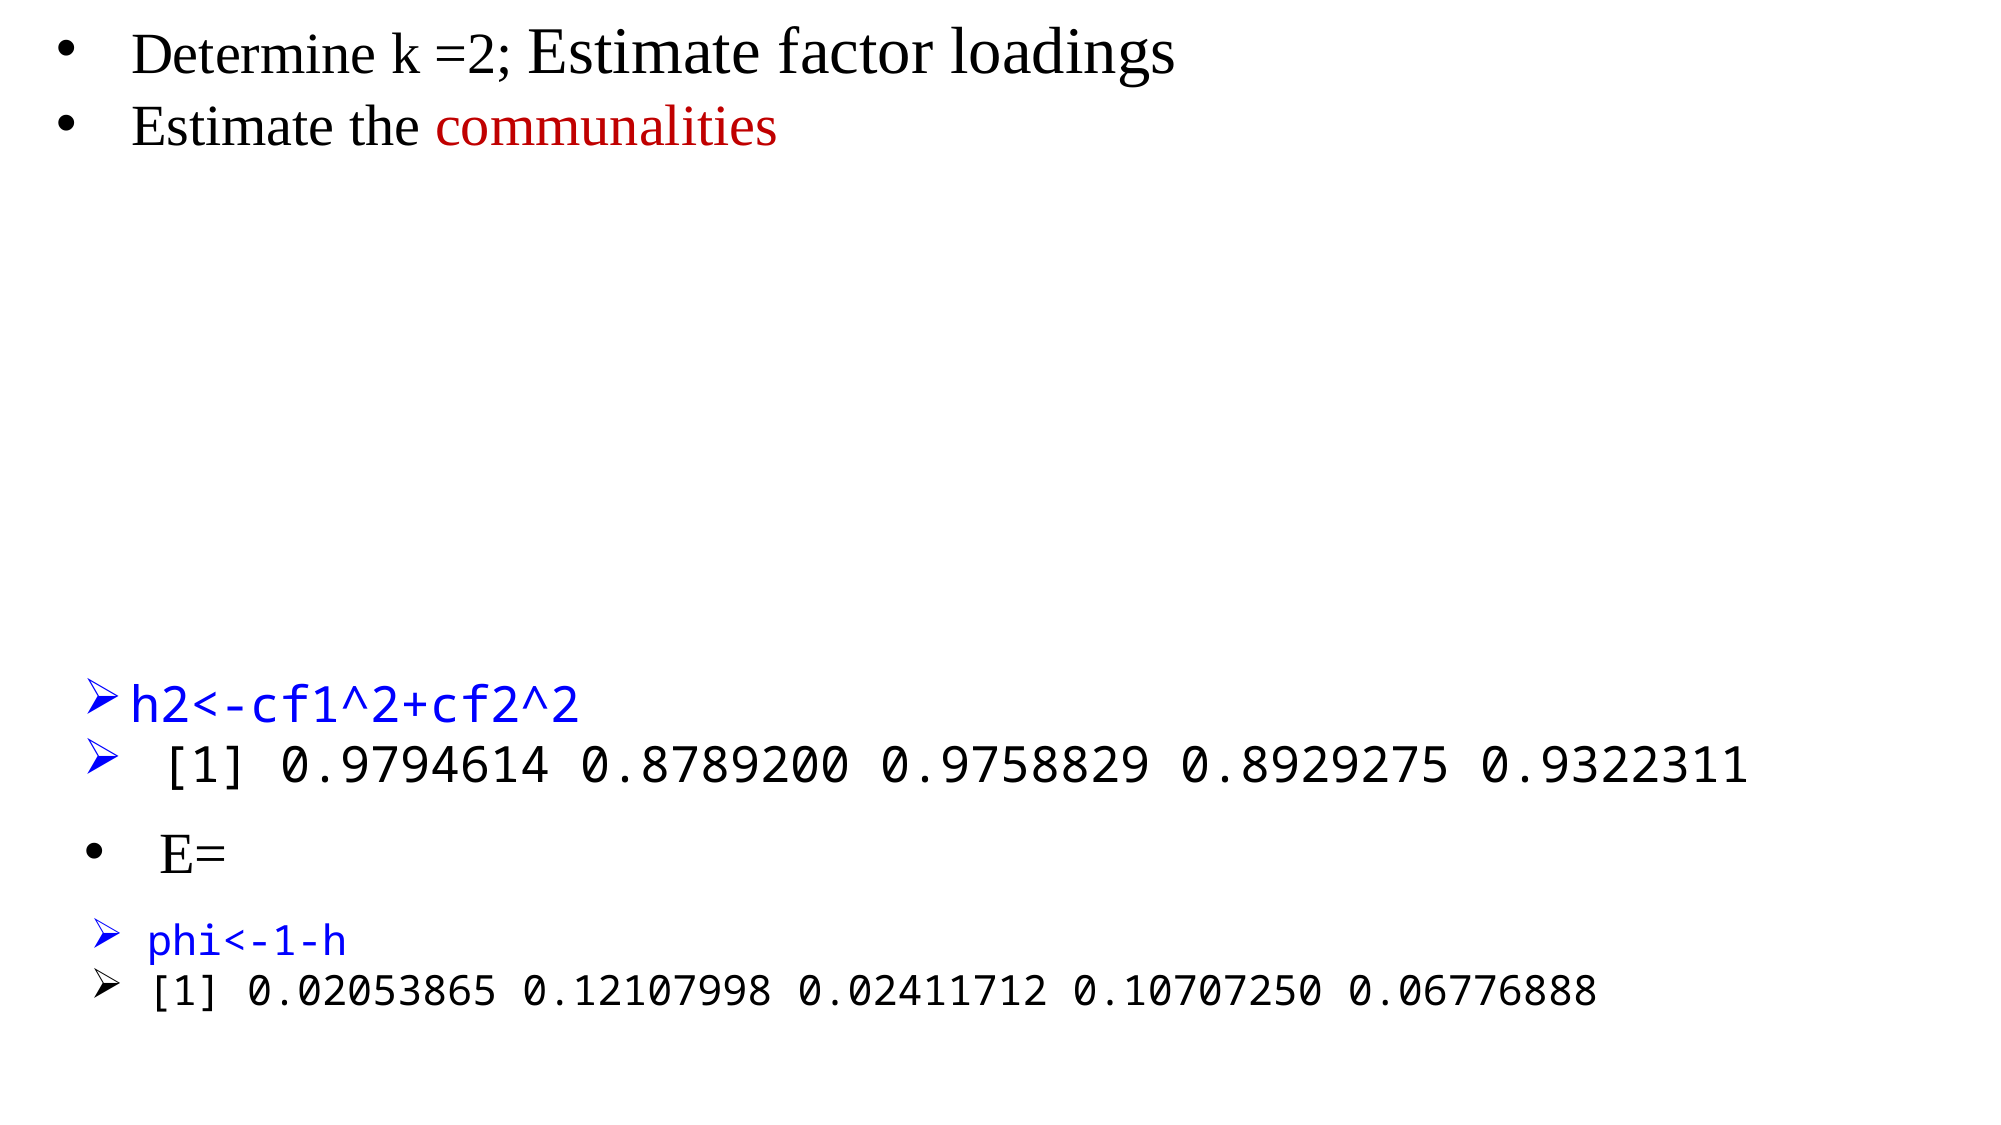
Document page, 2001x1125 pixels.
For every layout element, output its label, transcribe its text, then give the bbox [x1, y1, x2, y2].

text_box h2<-cf1^2+cf2^2 [1] 0.9794614 0.8789200 0.9758829 0.8929275 0.9322311 [83, 672, 1849, 793]
text_box phi<-1-h [1] 0.02053865 0.12107998 0.02411712 0.10707250 0.06776888 [90, 913, 1598, 1014]
